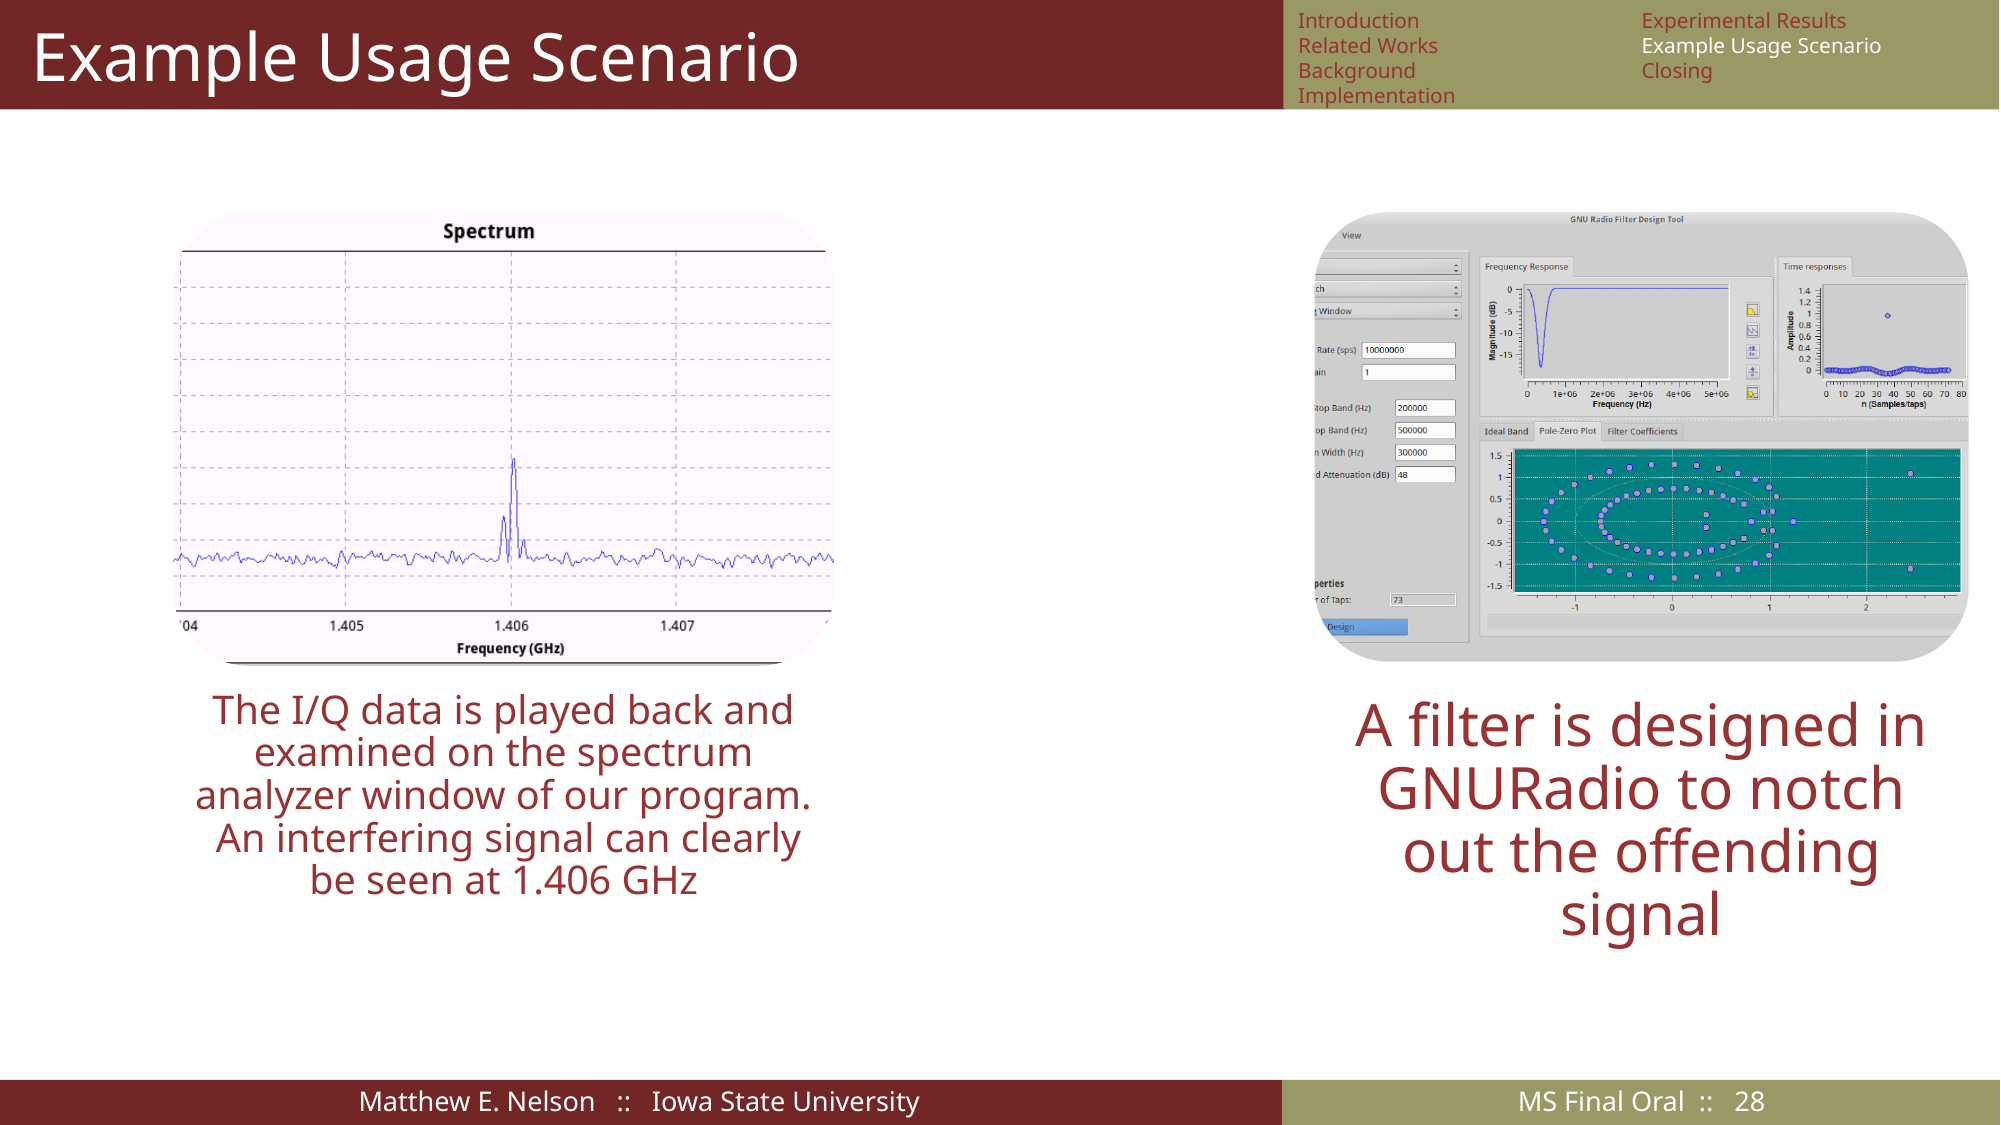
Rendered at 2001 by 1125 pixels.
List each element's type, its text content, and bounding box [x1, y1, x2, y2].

title Example Usage Scenario [16, 0, 1283, 110]
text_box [29, 209, 978, 915]
text_box Introduction Related Works Background Implementation Experimental Results Example Usage Scenario Closing [1283, 0, 2000, 110]
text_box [1162, 209, 2000, 909]
